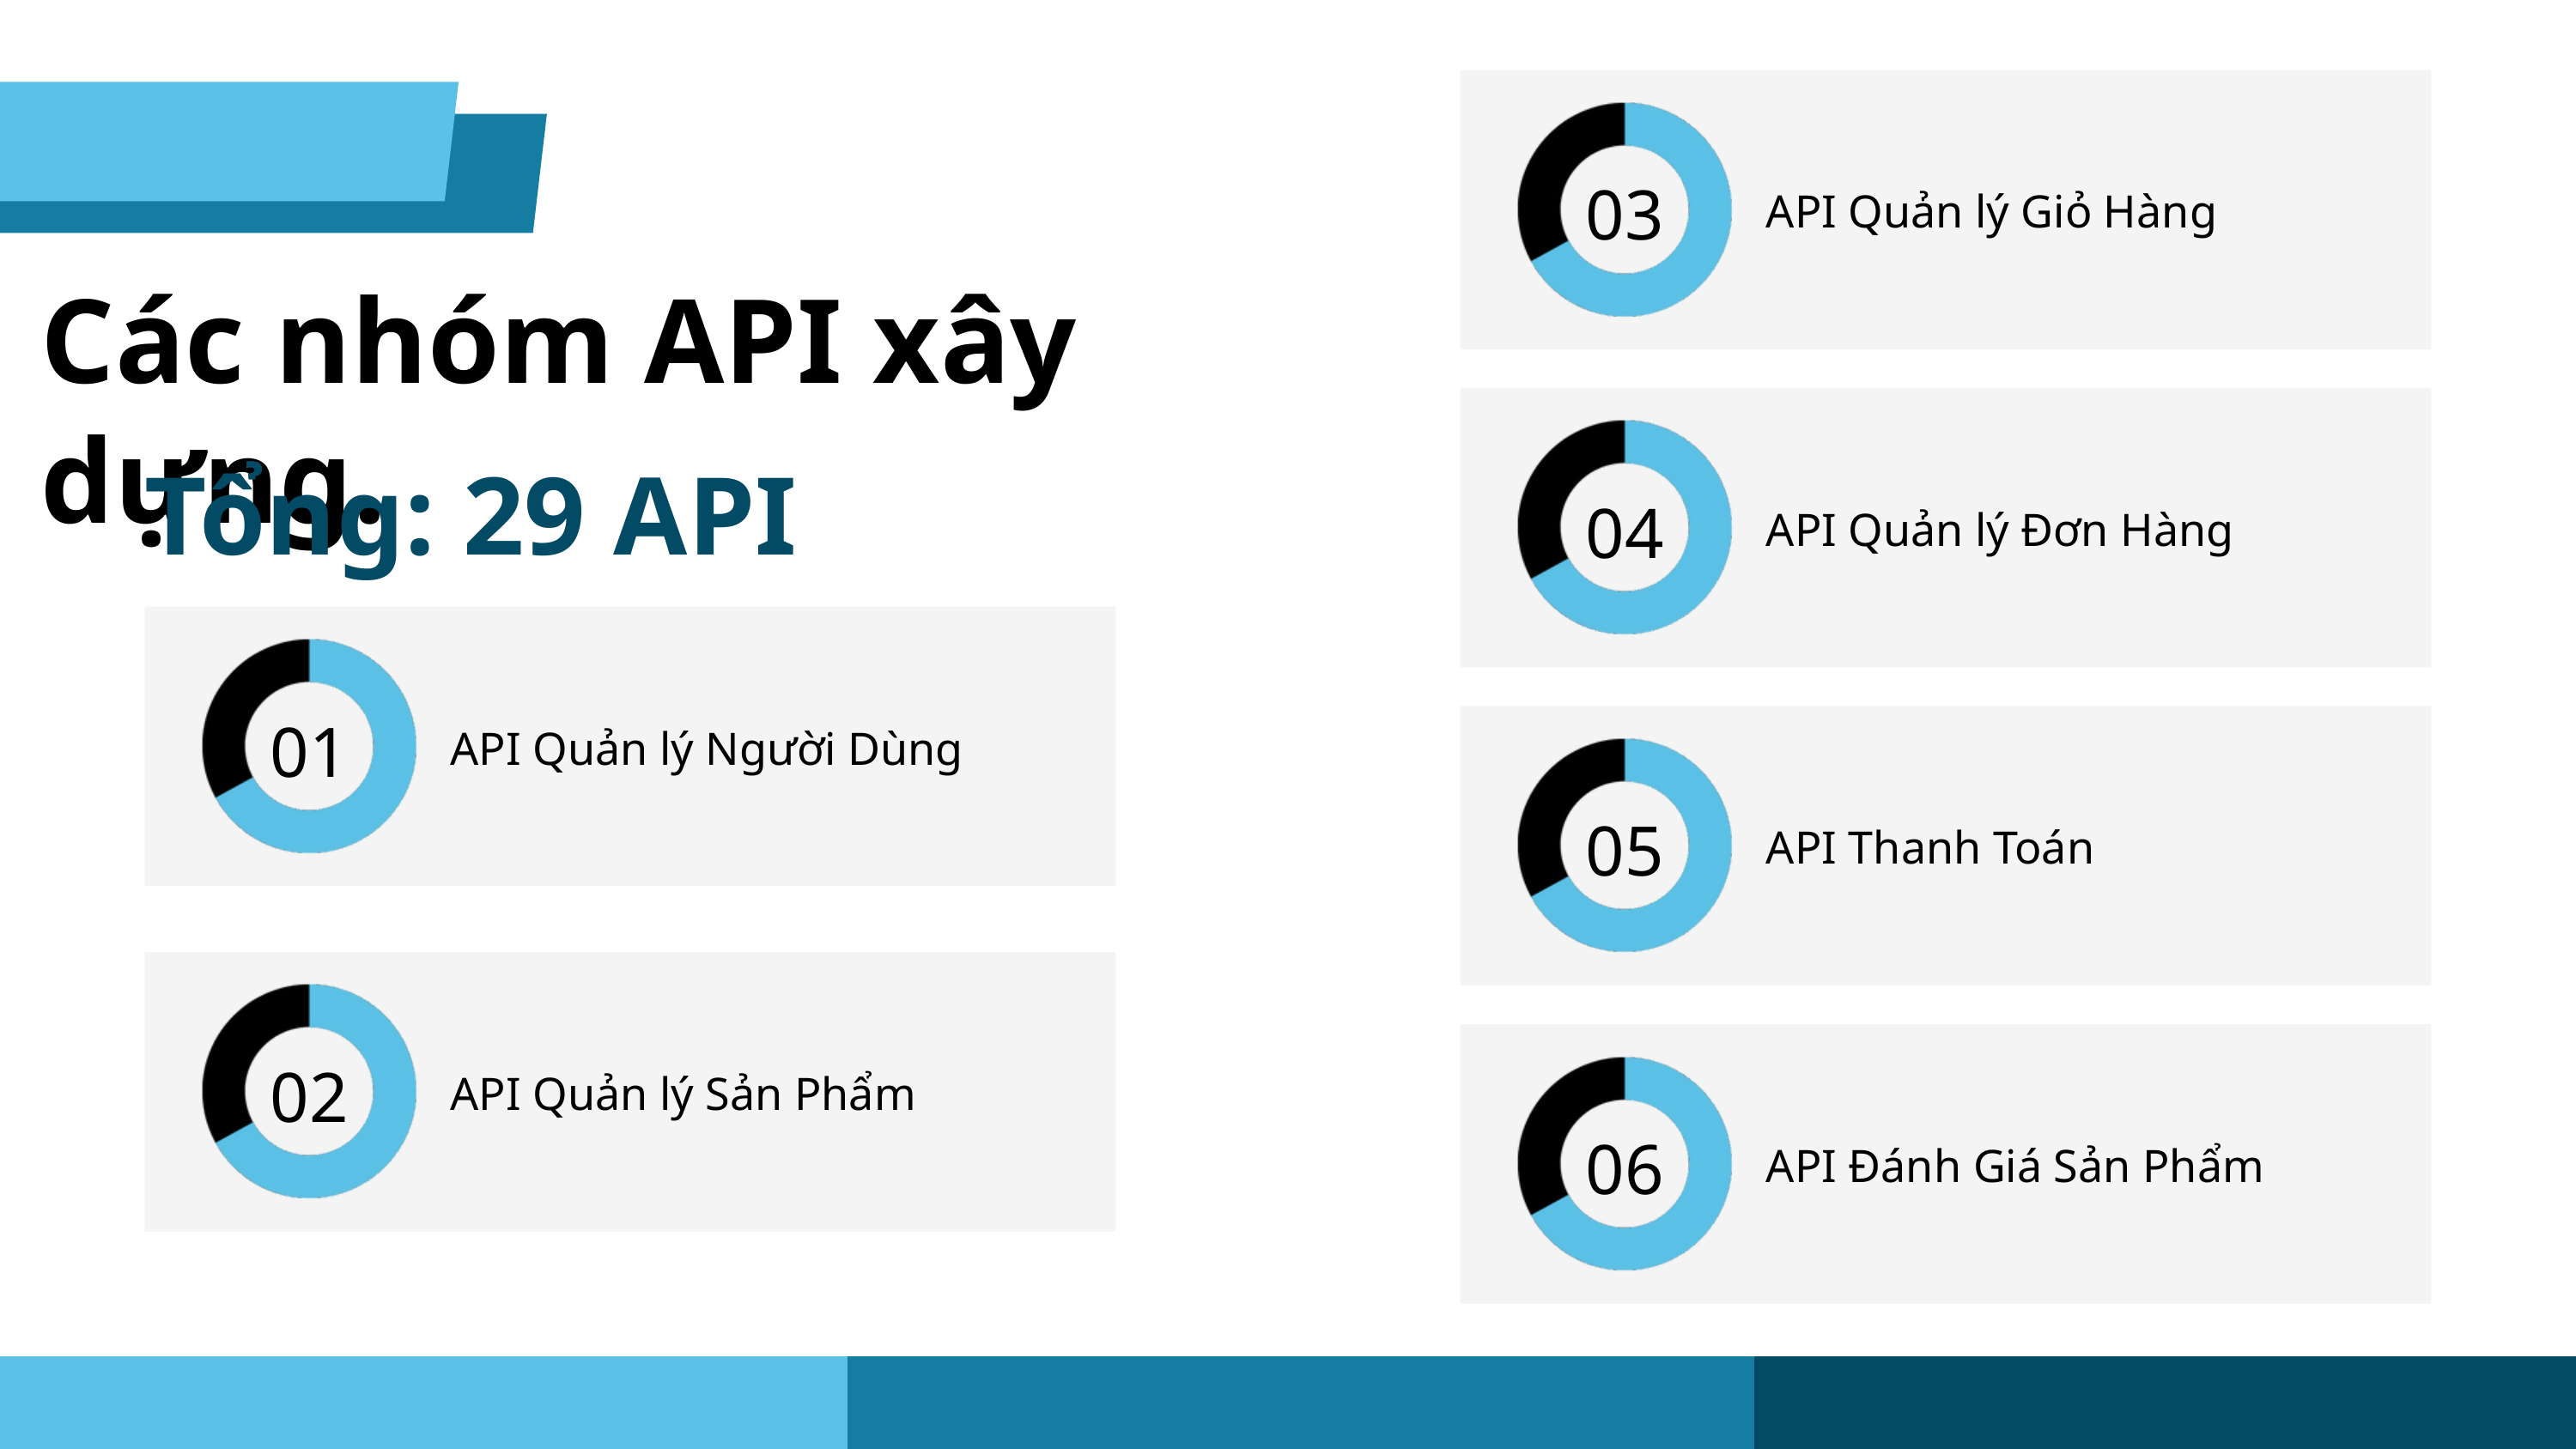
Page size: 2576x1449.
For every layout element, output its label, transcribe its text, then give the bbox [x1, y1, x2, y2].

text_box API Quản lý Giỏ Hàng [1765, 179, 2364, 238]
text_box API Thanh Toán [1765, 815, 2364, 873]
text_box [144, 952, 1116, 1232]
picture [1497, 82, 1753, 338]
picture [1497, 399, 1753, 656]
text_box API Quản lý Đơn Hàng [1765, 496, 2364, 555]
text_box API Quản lý Người Dùng [450, 715, 1048, 774]
text_box [1460, 1024, 2432, 1304]
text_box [0, 1356, 846, 1449]
text_box Các nhóm API xây dựng. [40, 267, 1394, 547]
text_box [0, 82, 459, 202]
picture [1497, 1035, 1753, 1292]
picture [1497, 717, 1753, 974]
text_box [144, 606, 1116, 887]
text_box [0, 113, 548, 233]
text_box [1460, 706, 2432, 985]
text_box API Quản lý Sản Phẩm [450, 1061, 1048, 1119]
picture [181, 963, 438, 1220]
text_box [848, 1356, 1755, 1449]
text_box Tổng: 29 API [144, 469, 800, 577]
text_box [1460, 387, 2432, 668]
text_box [1756, 1356, 2576, 1449]
text_box [1460, 70, 2432, 350]
text_box API Đánh Giá Sản Phẩm [1765, 1133, 2364, 1191]
picture [181, 618, 438, 875]
